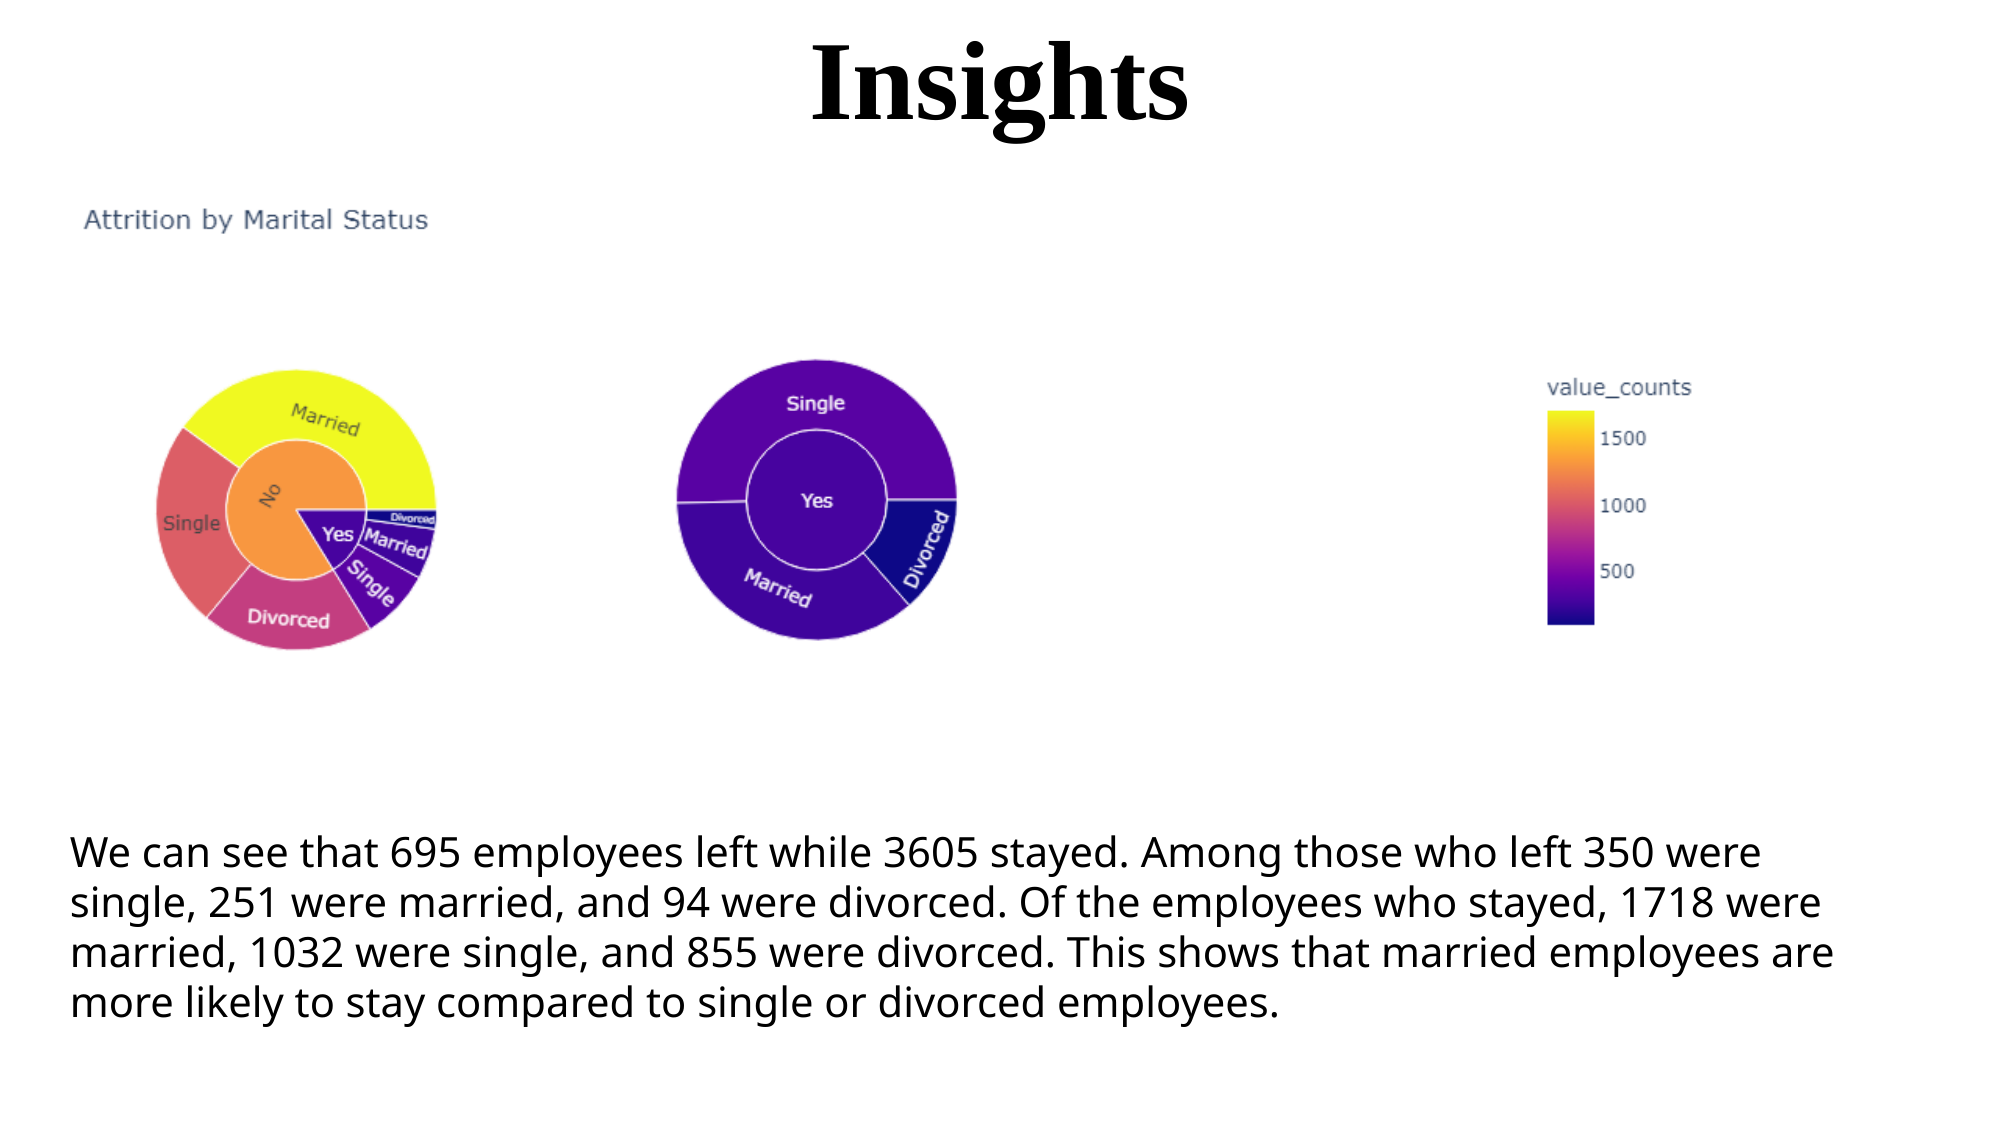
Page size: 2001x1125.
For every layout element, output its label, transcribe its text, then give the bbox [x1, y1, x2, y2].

picture [82, 306, 468, 705]
picture [599, 203, 1726, 766]
text_box Insights [794, 0, 1206, 150]
picture [77, 151, 463, 286]
text_box We can see that 695 employees left while 3605 stayed. Among those who left 350 were single, 251 were married, and 94 were divorced. Of the employees who stayed, 1718 were married, 1032 were single, and 855 were divorced. This shows that married employees are more likely to stay compared to single or divorced employees. [54, 817, 1910, 1033]
